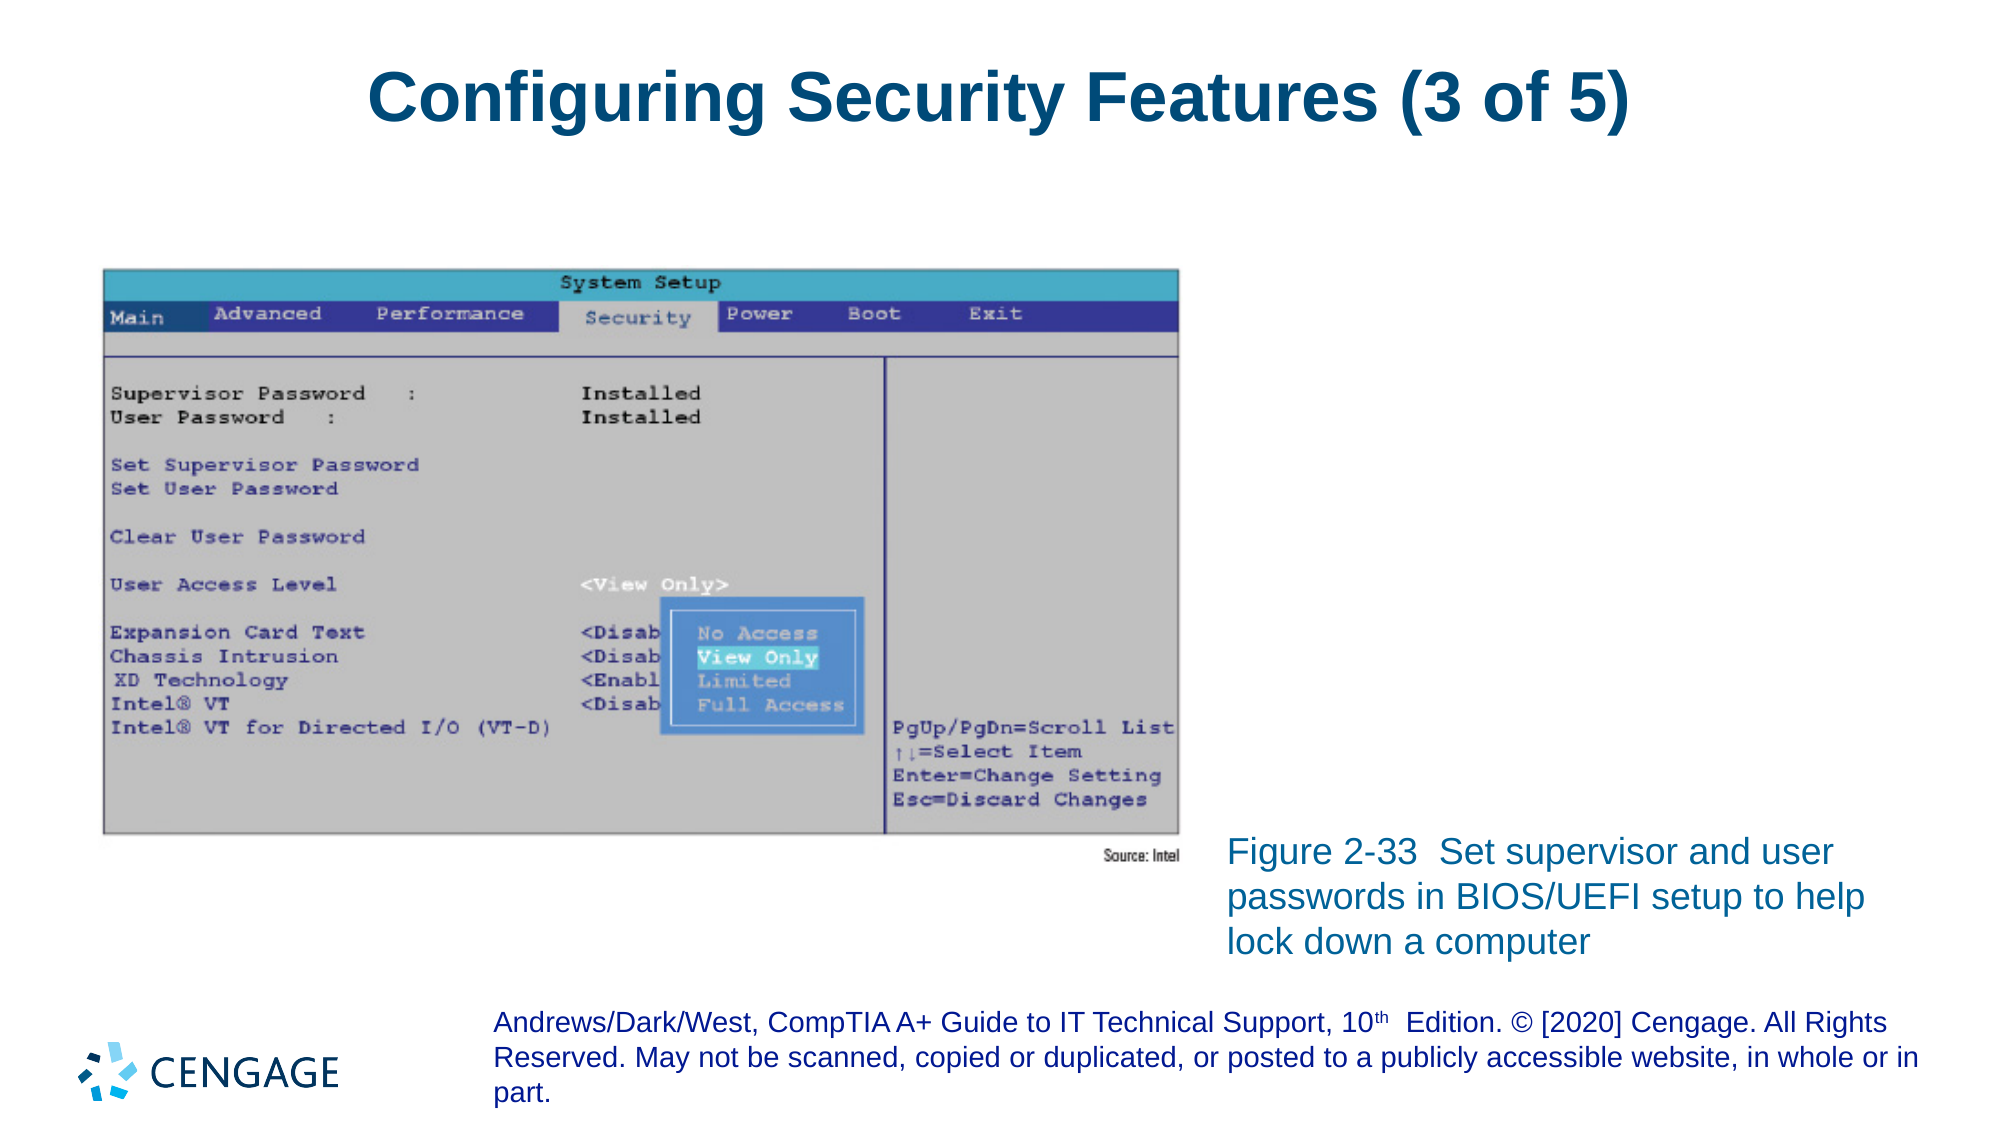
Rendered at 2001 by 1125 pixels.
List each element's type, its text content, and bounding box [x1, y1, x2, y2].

picture [78, 1042, 338, 1101]
picture [98, 265, 1183, 871]
list Figure 2-33 Set supervisor and user passwords in BIOS/UEFI setup to help lock down a computer [1226, 826, 1880, 965]
title Configuring Security Features (3 of 5) [137, 59, 1863, 171]
